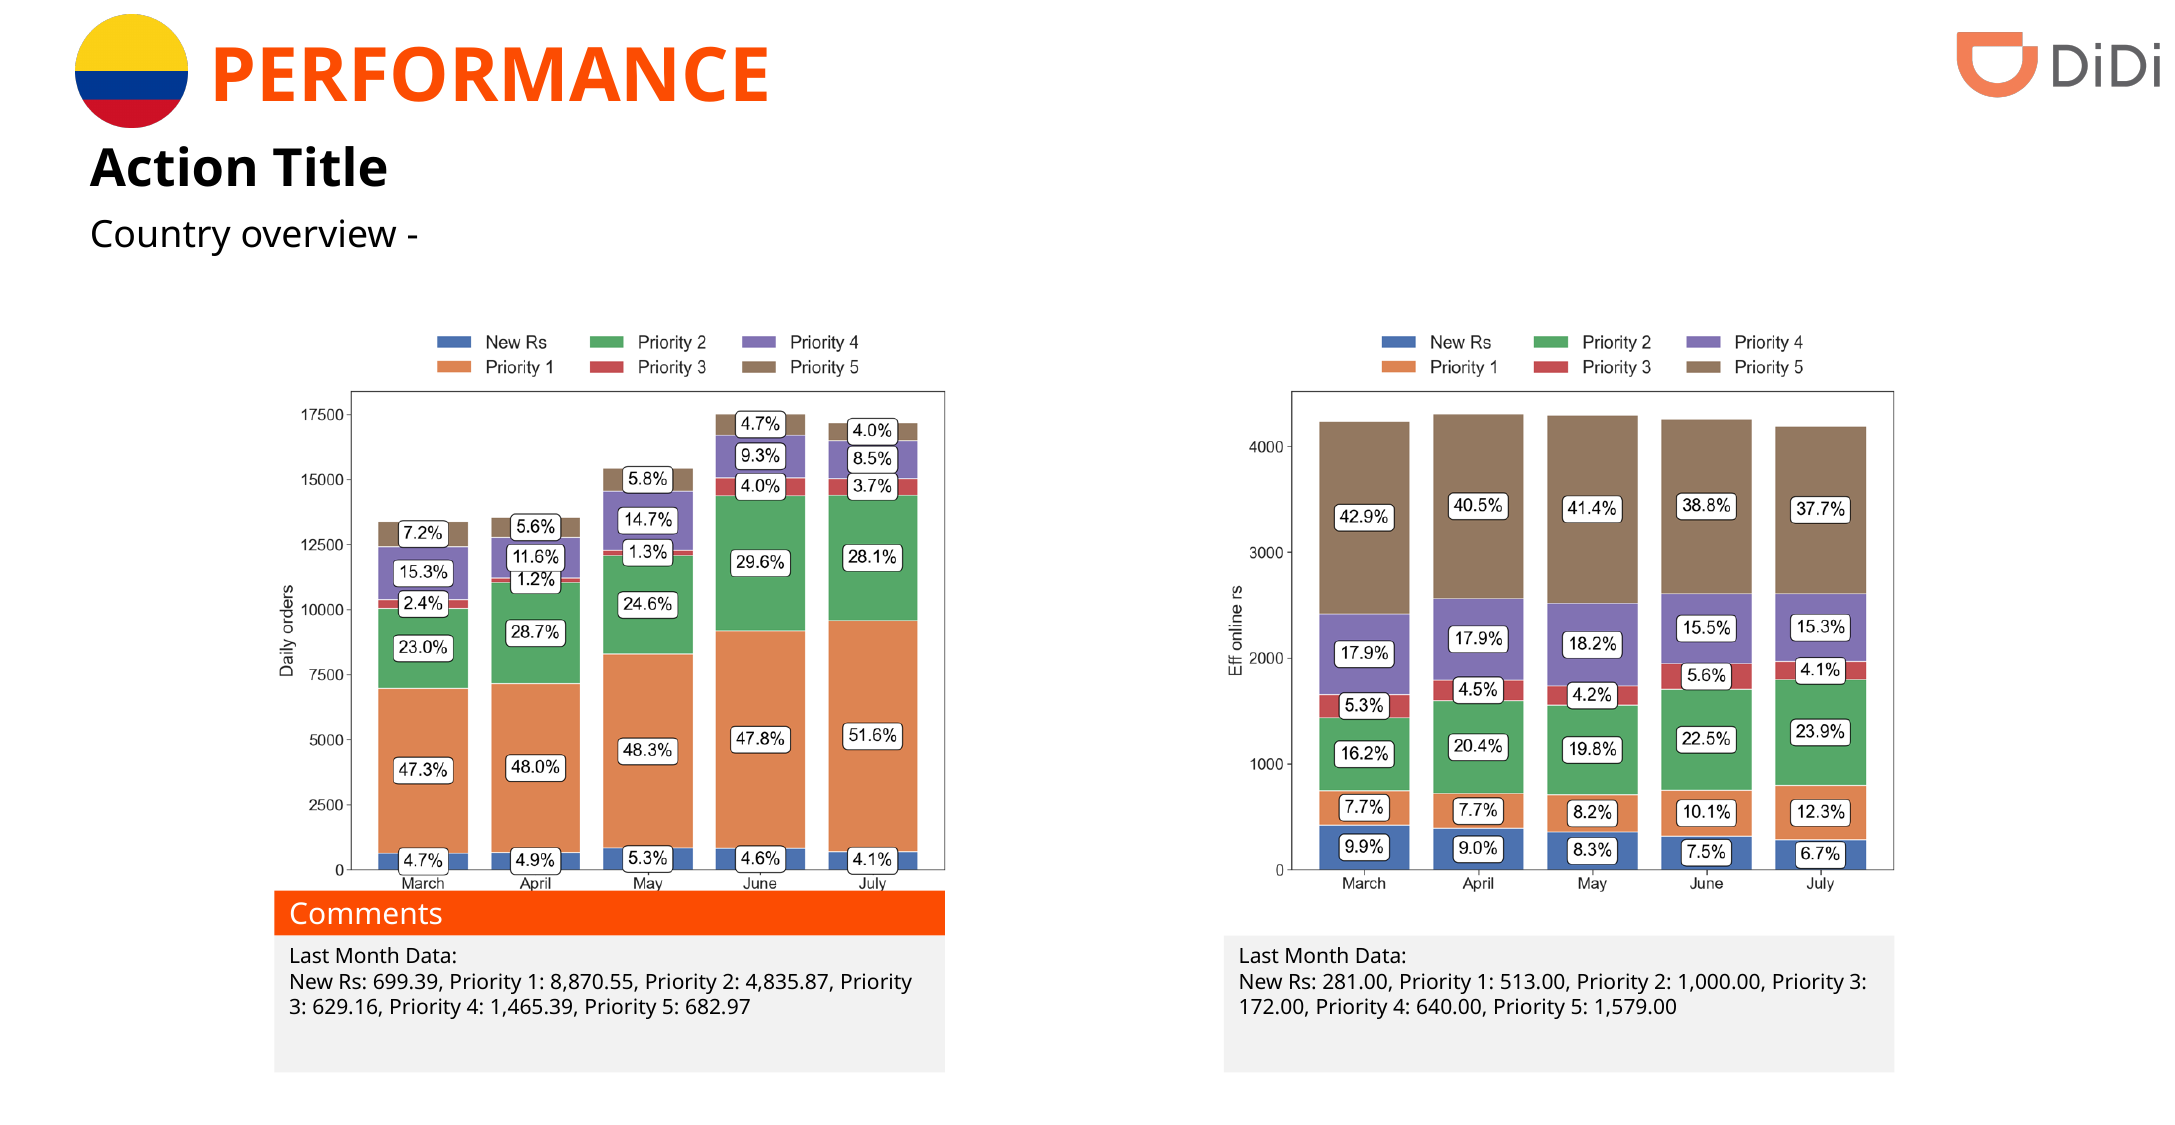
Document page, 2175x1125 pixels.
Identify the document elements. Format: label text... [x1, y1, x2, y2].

picture [1949, 1, 2175, 129]
picture [74, 14, 188, 128]
text_box Last Month Data: New Rs: 281.00, Priority 1: 513.00, Priority 2: 1,000.00, Priority 3: 172.00, Priority 4: 640.00, Priority 5: 1,579.00 [1223, 935, 1895, 1073]
text_box Last Month Data: New Rs: 699.39, Priority 1: 8,870.55, Priority 2: 4,835.87, Priority 3: 629.16, Priority 4: 1,465.39, Priority 5: 682.97 [274, 936, 945, 1073]
text_box PERFORMANCE [194, 15, 1800, 127]
picture [1223, 322, 1900, 914]
text_box Action Title [74, 127, 2175, 202]
text_box Comments [274, 921, 945, 936]
picture [274, 322, 950, 914]
text_box Country overview - [74, 202, 2175, 263]
